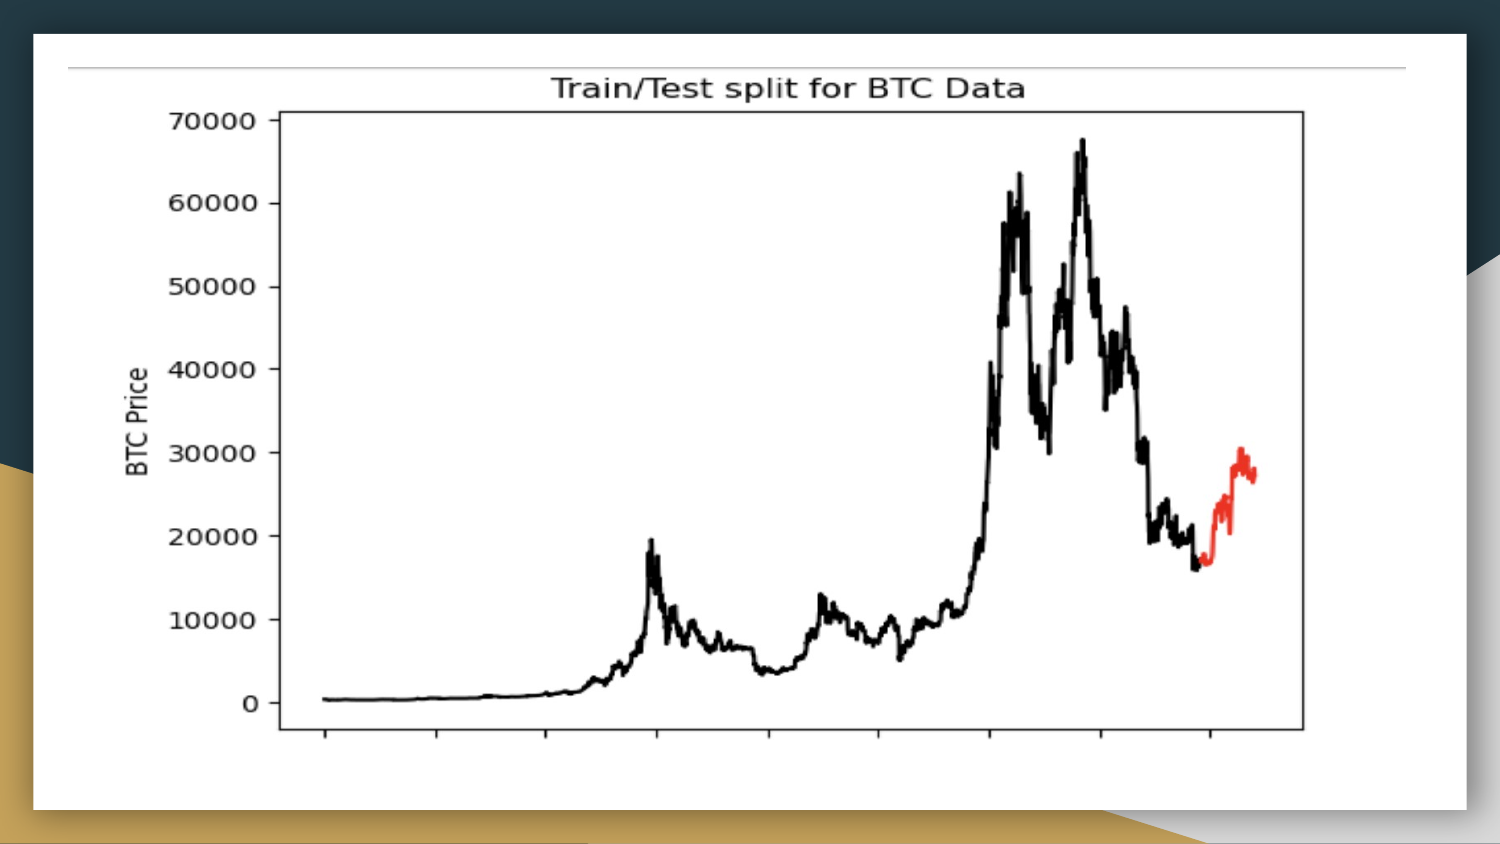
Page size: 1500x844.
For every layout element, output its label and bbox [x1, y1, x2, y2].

picture [68, 56, 1406, 740]
